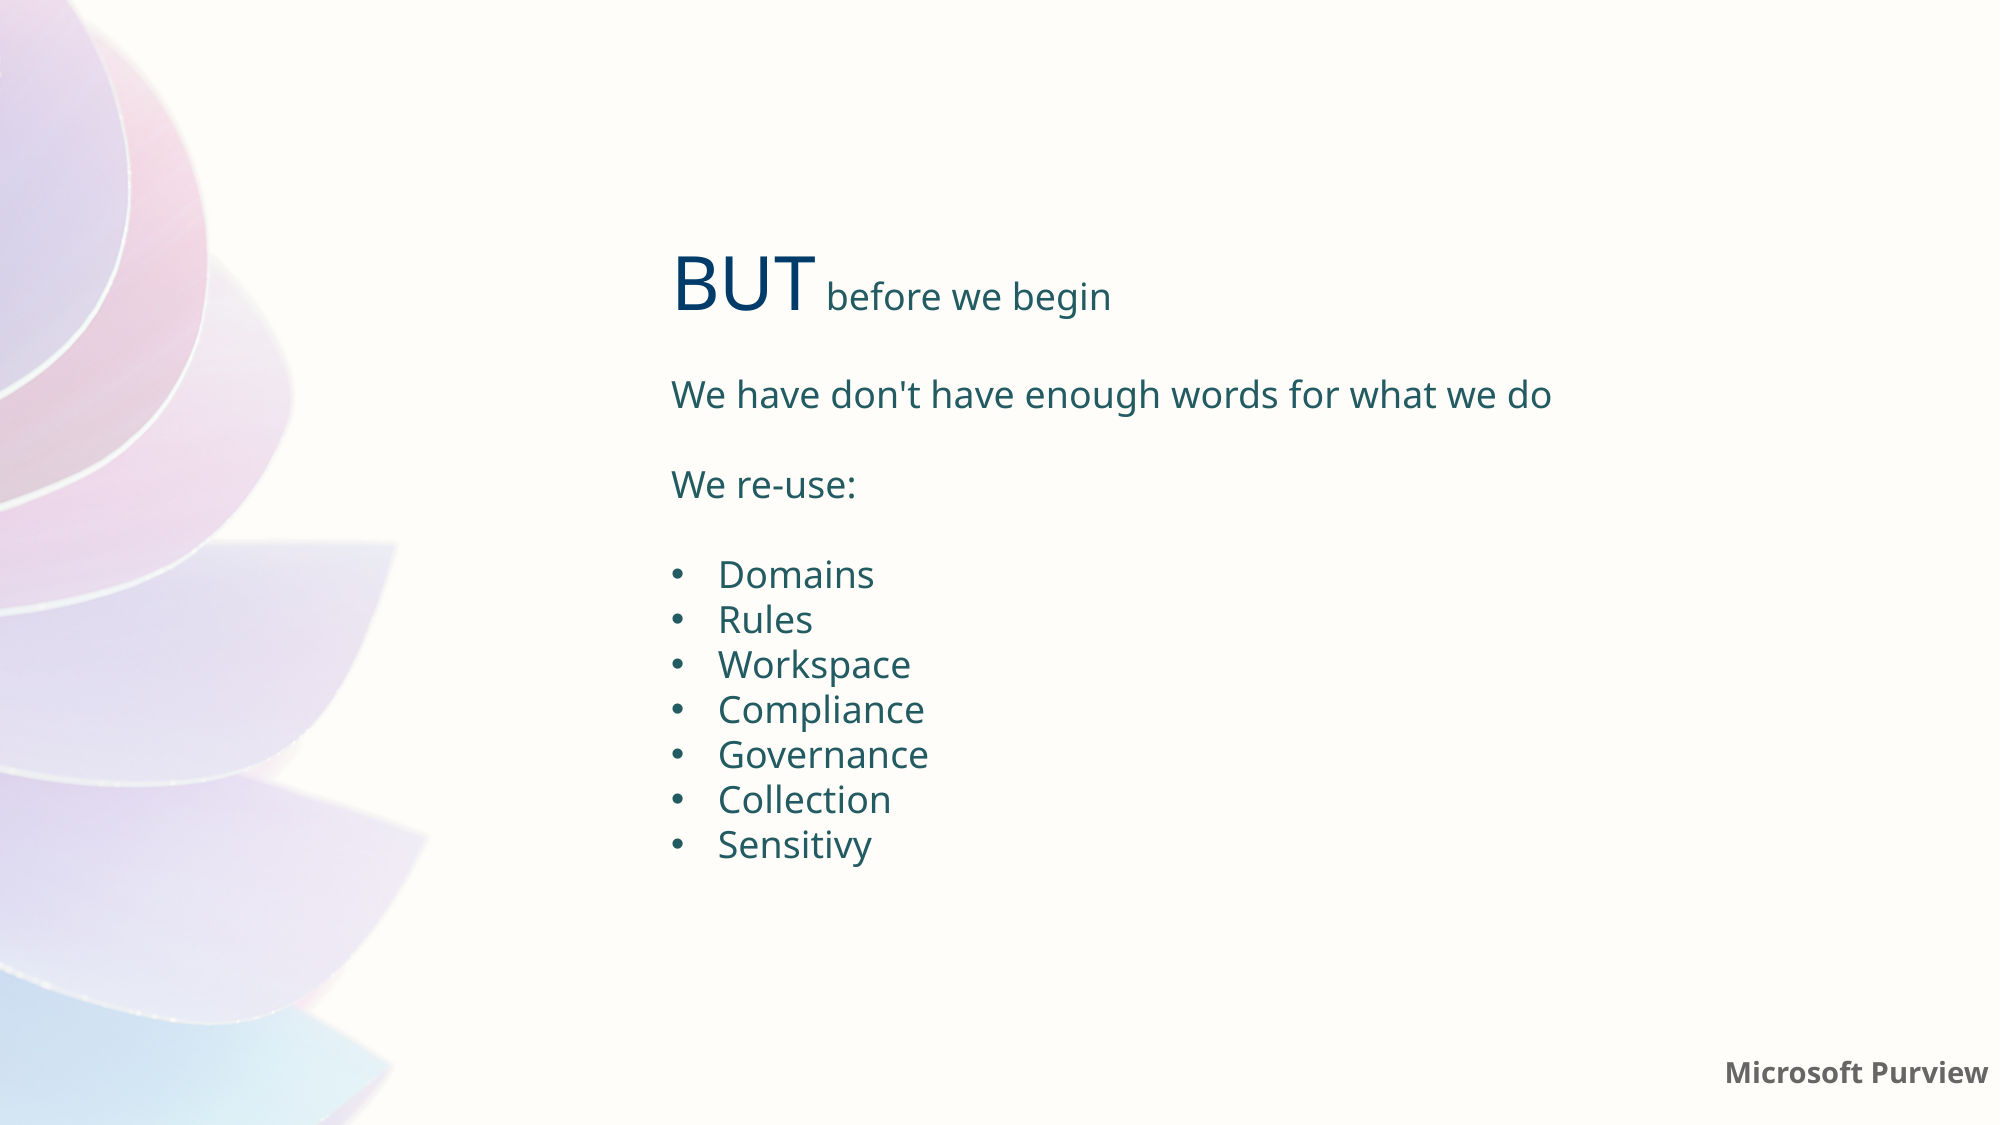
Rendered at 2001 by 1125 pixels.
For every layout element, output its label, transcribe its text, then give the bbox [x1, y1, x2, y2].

text_box BUT before we begin We have don't have enough words for what we do We re-use: Domains Rules Workspace Compliance Governance Collection Sensitivy [656, 228, 1569, 874]
